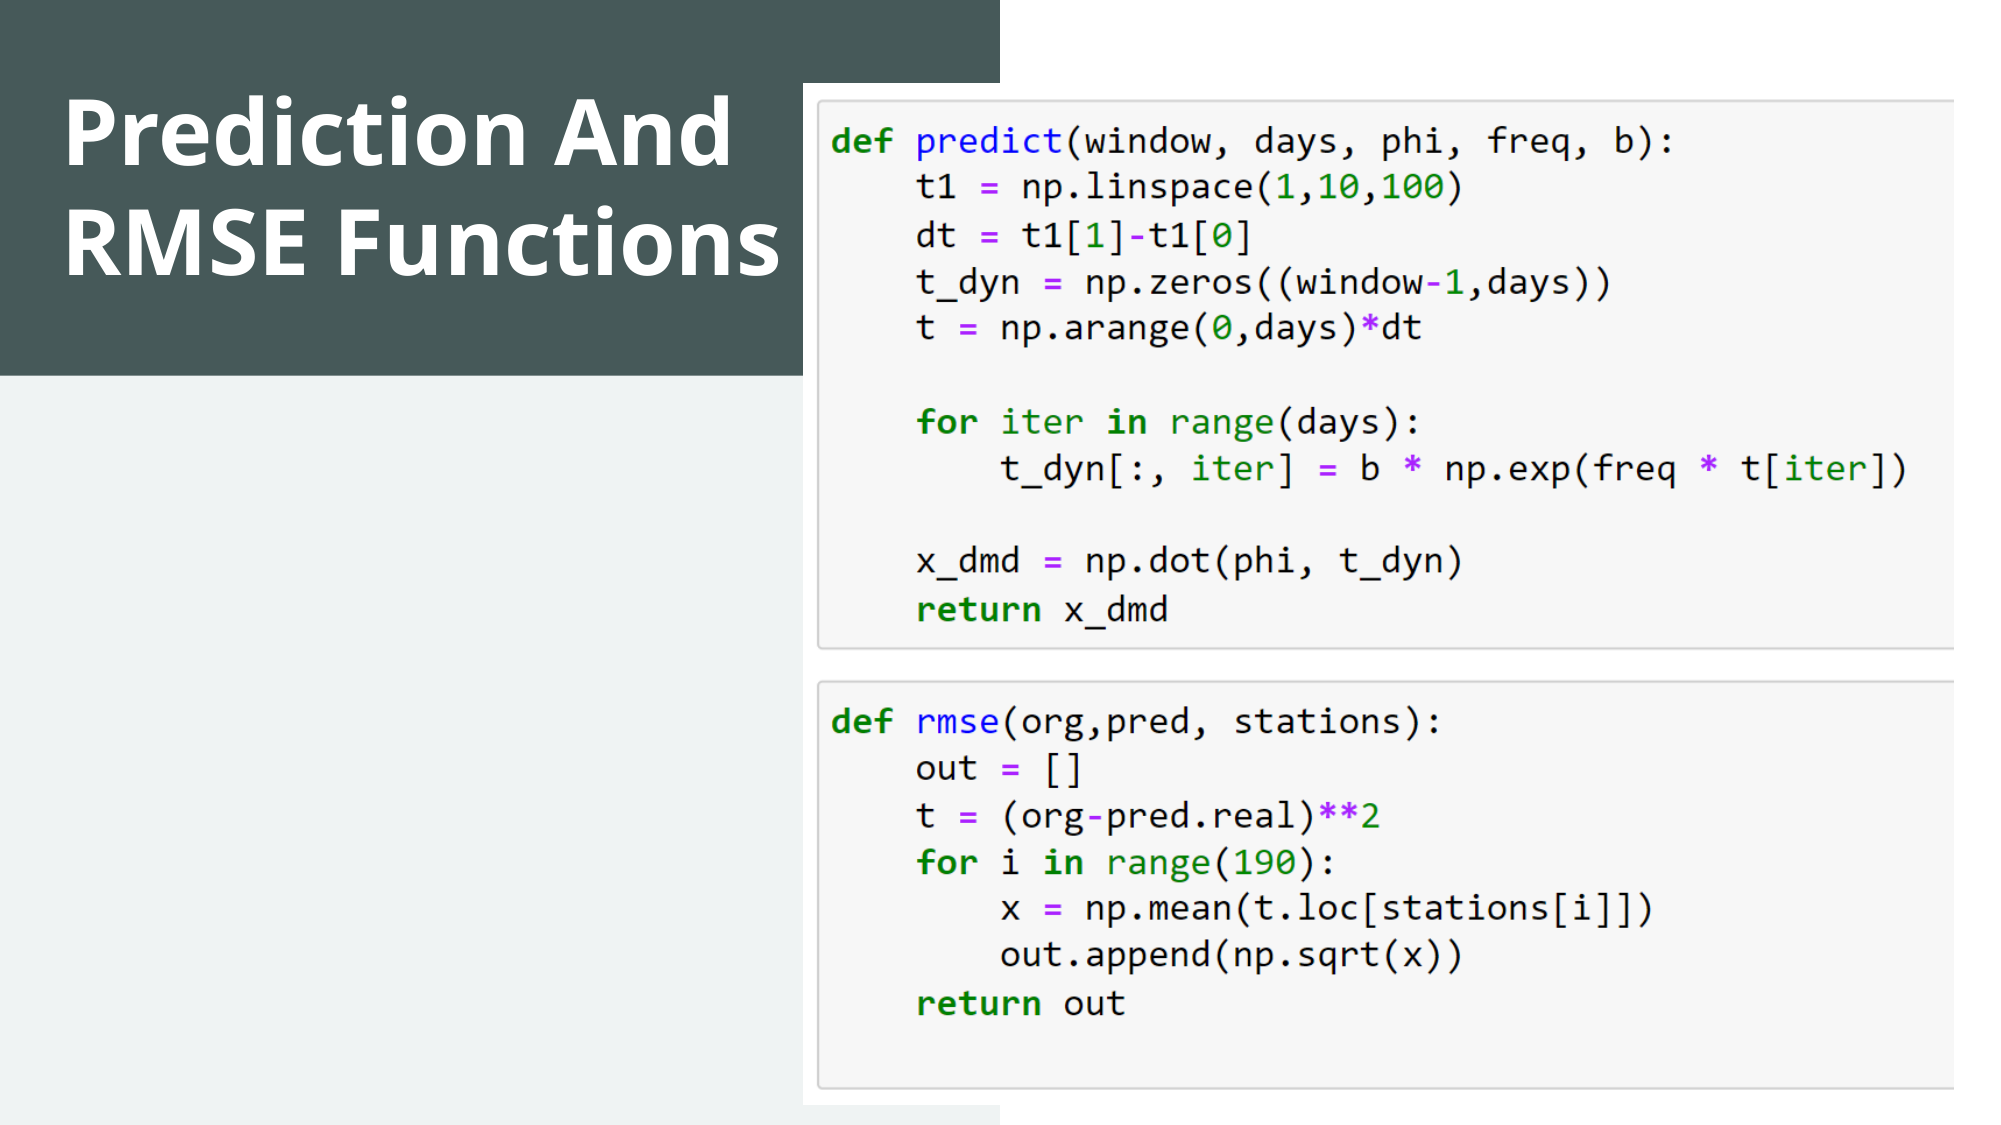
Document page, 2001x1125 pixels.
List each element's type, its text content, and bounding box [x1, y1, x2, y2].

title Prediction And RMSE Functions [46, 68, 902, 302]
picture [803, 83, 1954, 1105]
